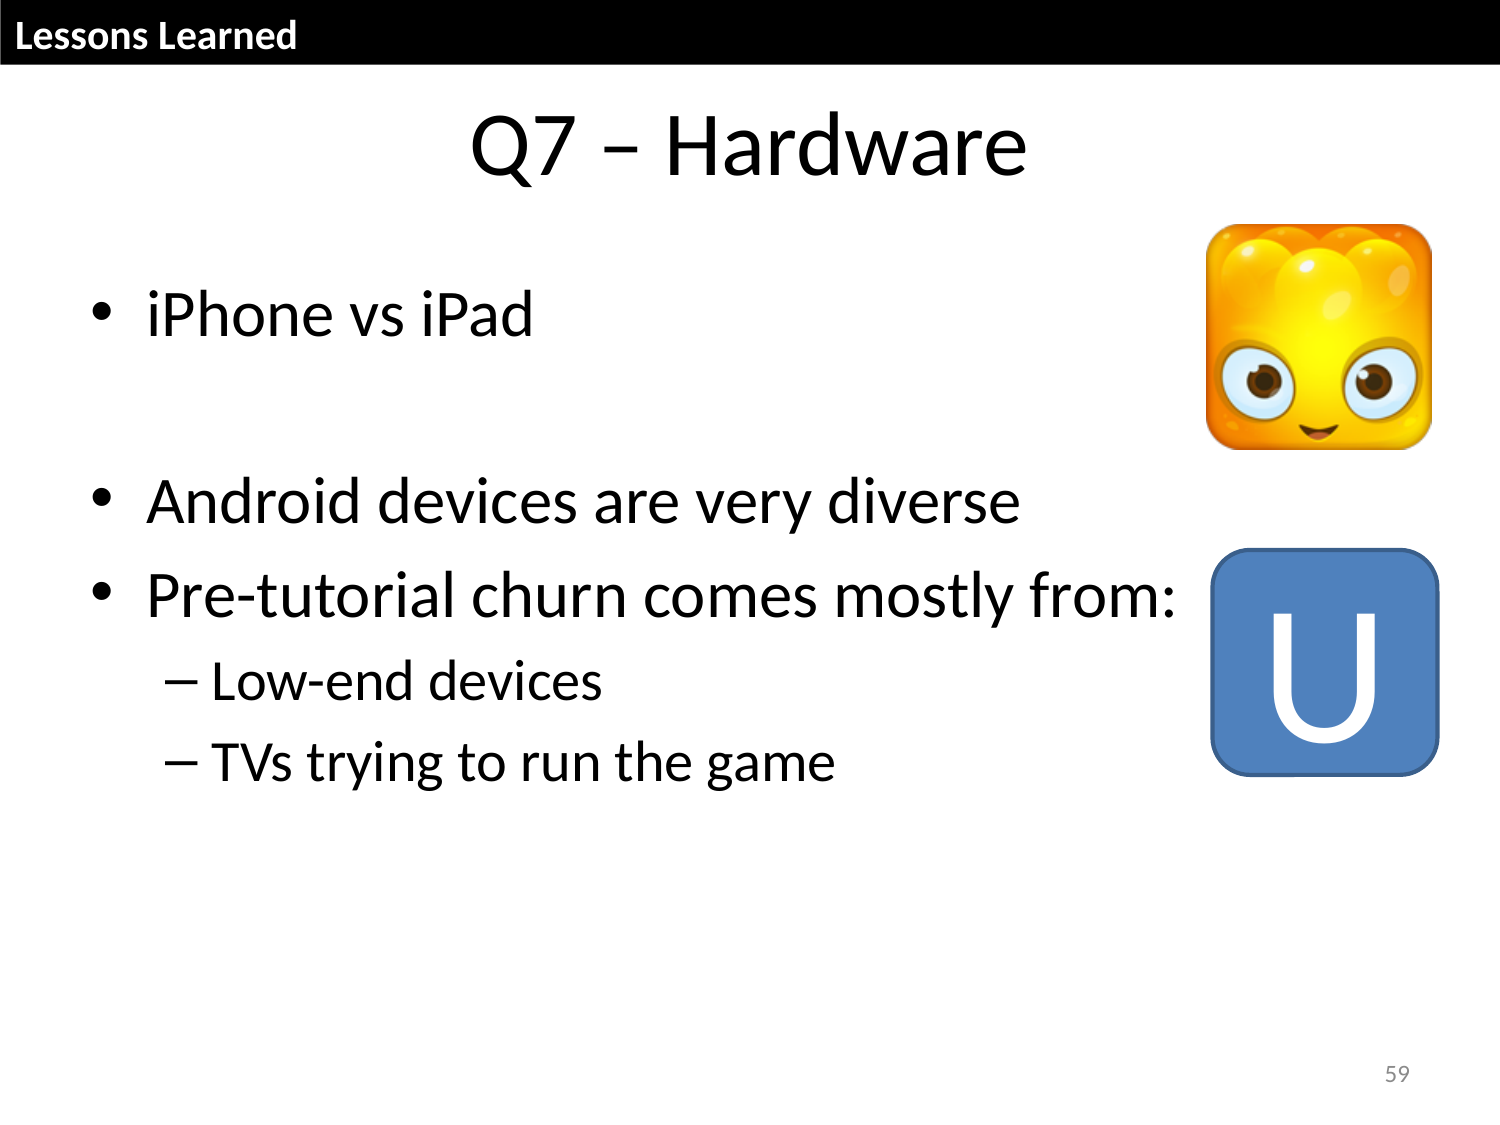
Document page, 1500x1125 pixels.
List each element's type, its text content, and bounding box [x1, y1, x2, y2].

text_box Lessons Learned [0, 0, 1500, 65]
slide_number 59 [1074, 1042, 1425, 1103]
text_box U [1210, 547, 1440, 778]
picture [1206, 224, 1432, 451]
list iPhone vs iPad Android devices are very diverse Pre-tutorial churn comes mostly from: Low-end devices TVs trying to run the game [75, 262, 1425, 1005]
title Q7 – Hardware [75, 65, 1425, 233]
